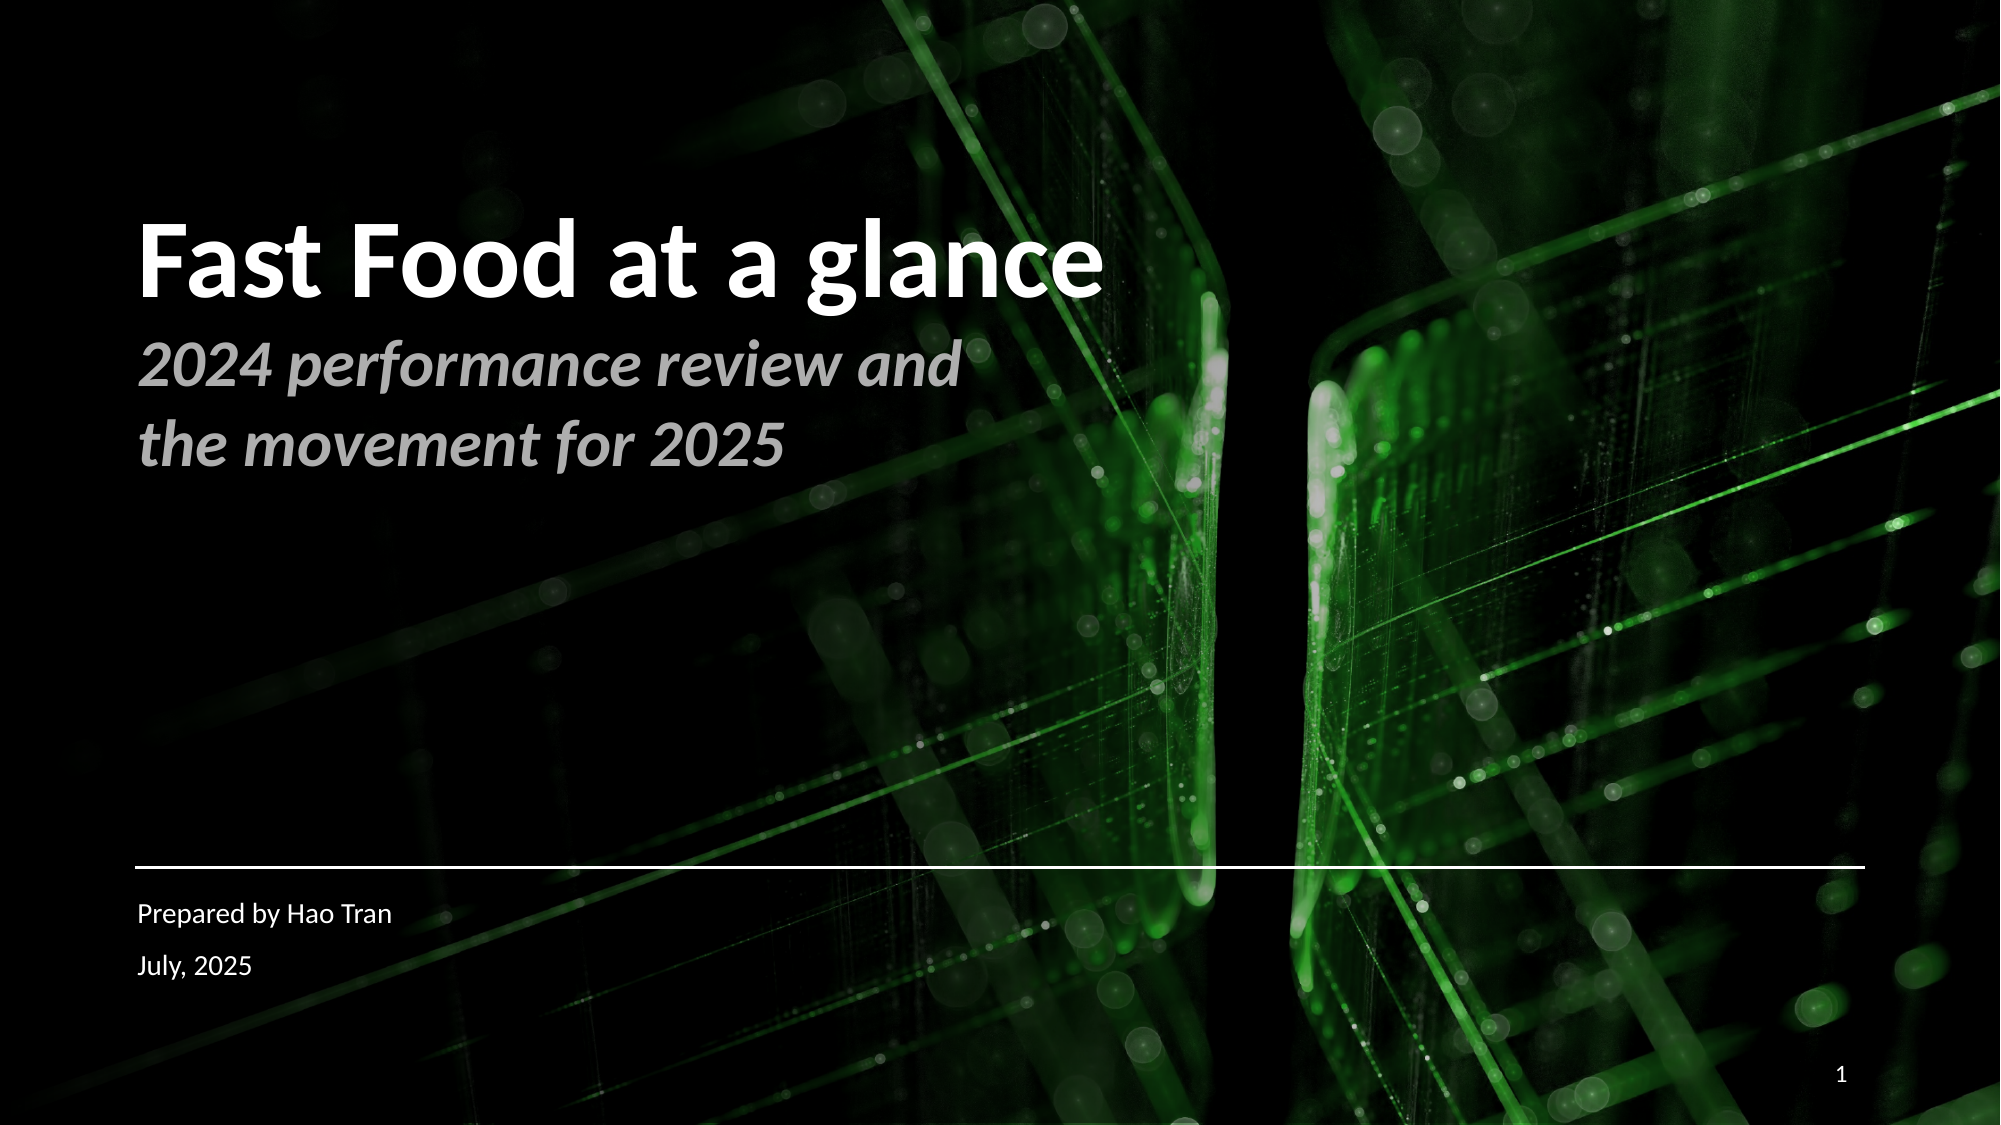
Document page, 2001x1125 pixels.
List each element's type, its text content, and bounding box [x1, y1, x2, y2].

title Fast Food at a glance 2024 performance review and the movement for 2025 [137, 177, 1191, 525]
subtitle Prepared by Hao Tran July, 2025 [137, 890, 1352, 1073]
picture [0, 0, 2000, 1125]
slide_number 1 [1412, 1042, 1863, 1103]
